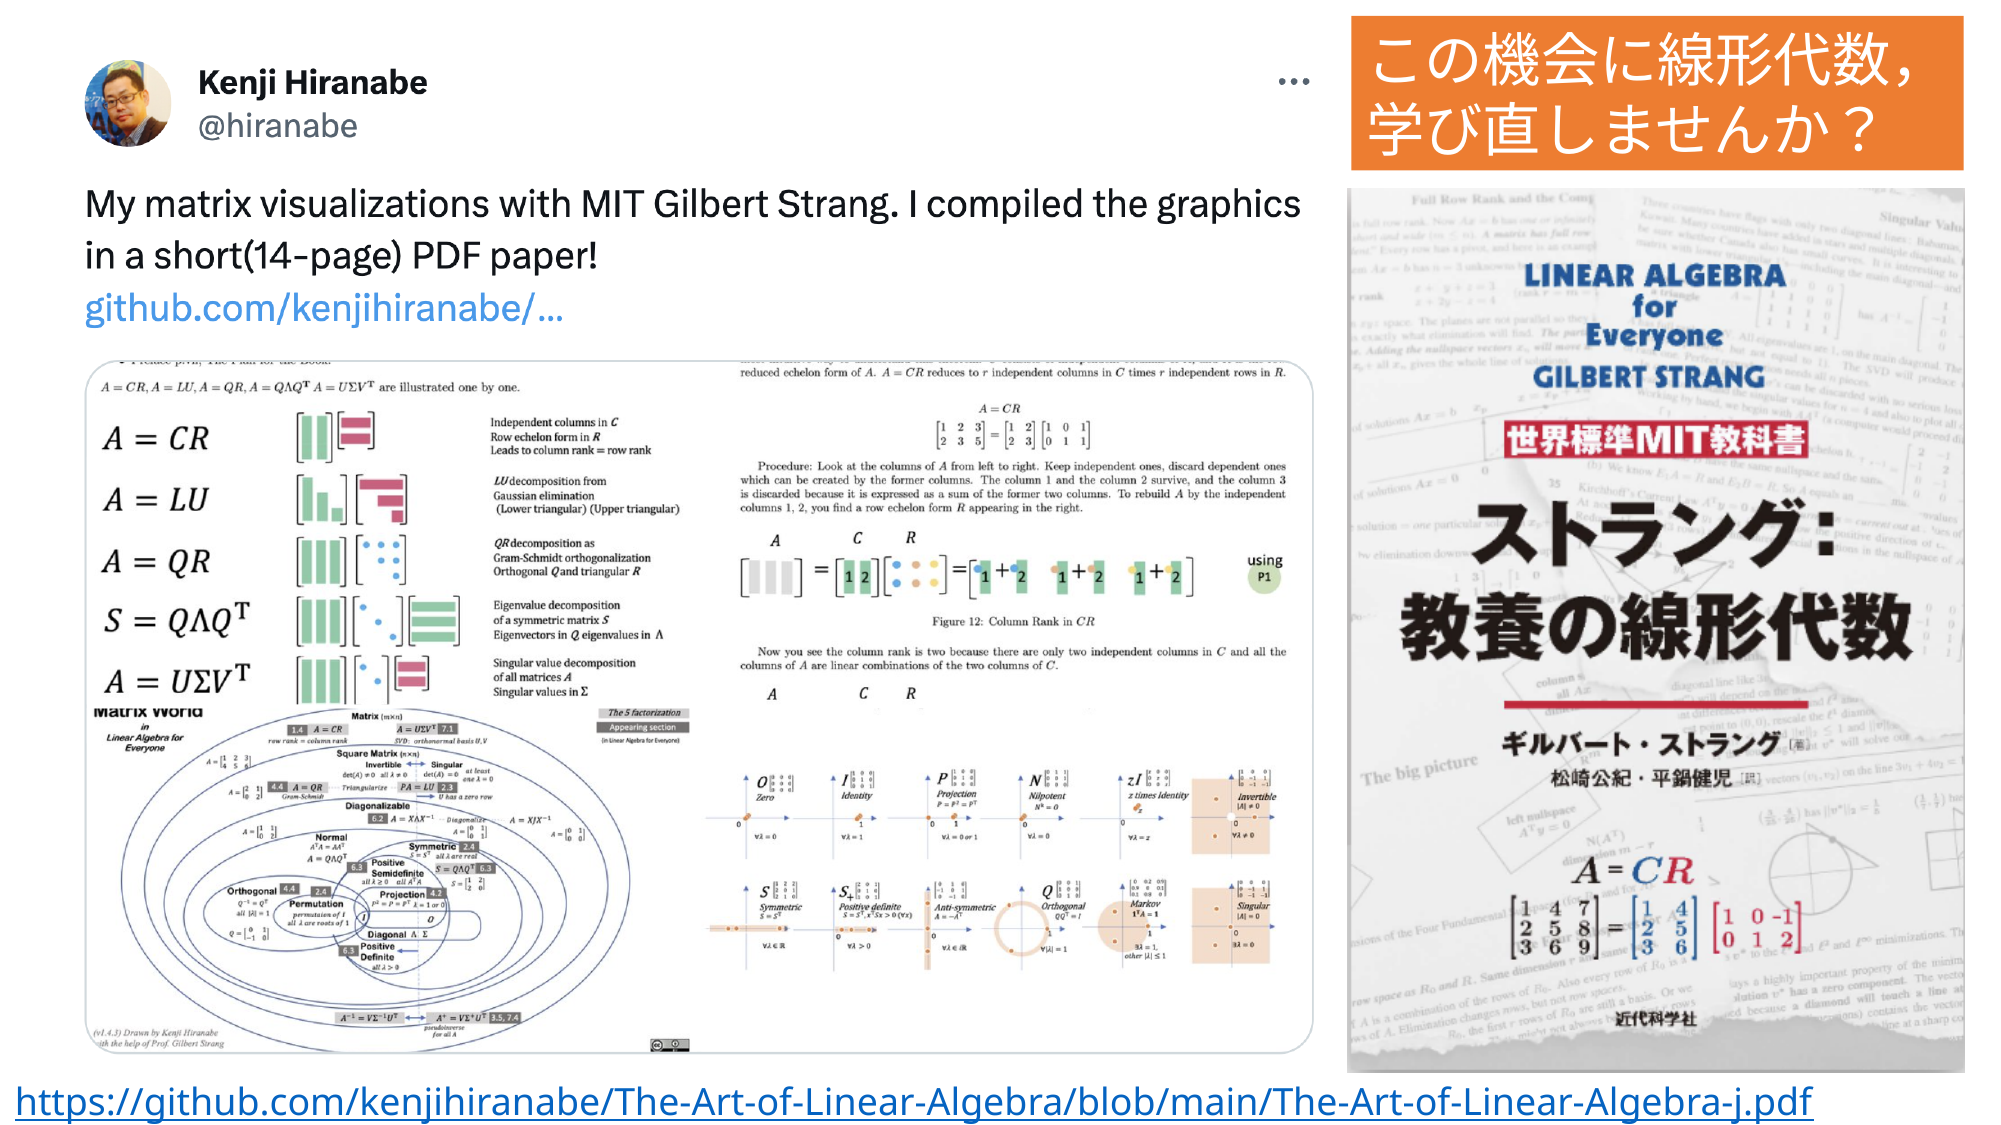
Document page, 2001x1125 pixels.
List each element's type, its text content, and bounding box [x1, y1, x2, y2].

text_box https://github.com/kenjihiranabe/The-Art-of-Linear-Algebra/blob/main/The-Art-of-Linear-Algebra-j.pdf [0, 1070, 1903, 1125]
picture [54, 50, 1330, 1075]
text_box この機会に線形代数， 学び直しませんか？ [1351, 15, 1964, 171]
picture [1347, 188, 1965, 1073]
